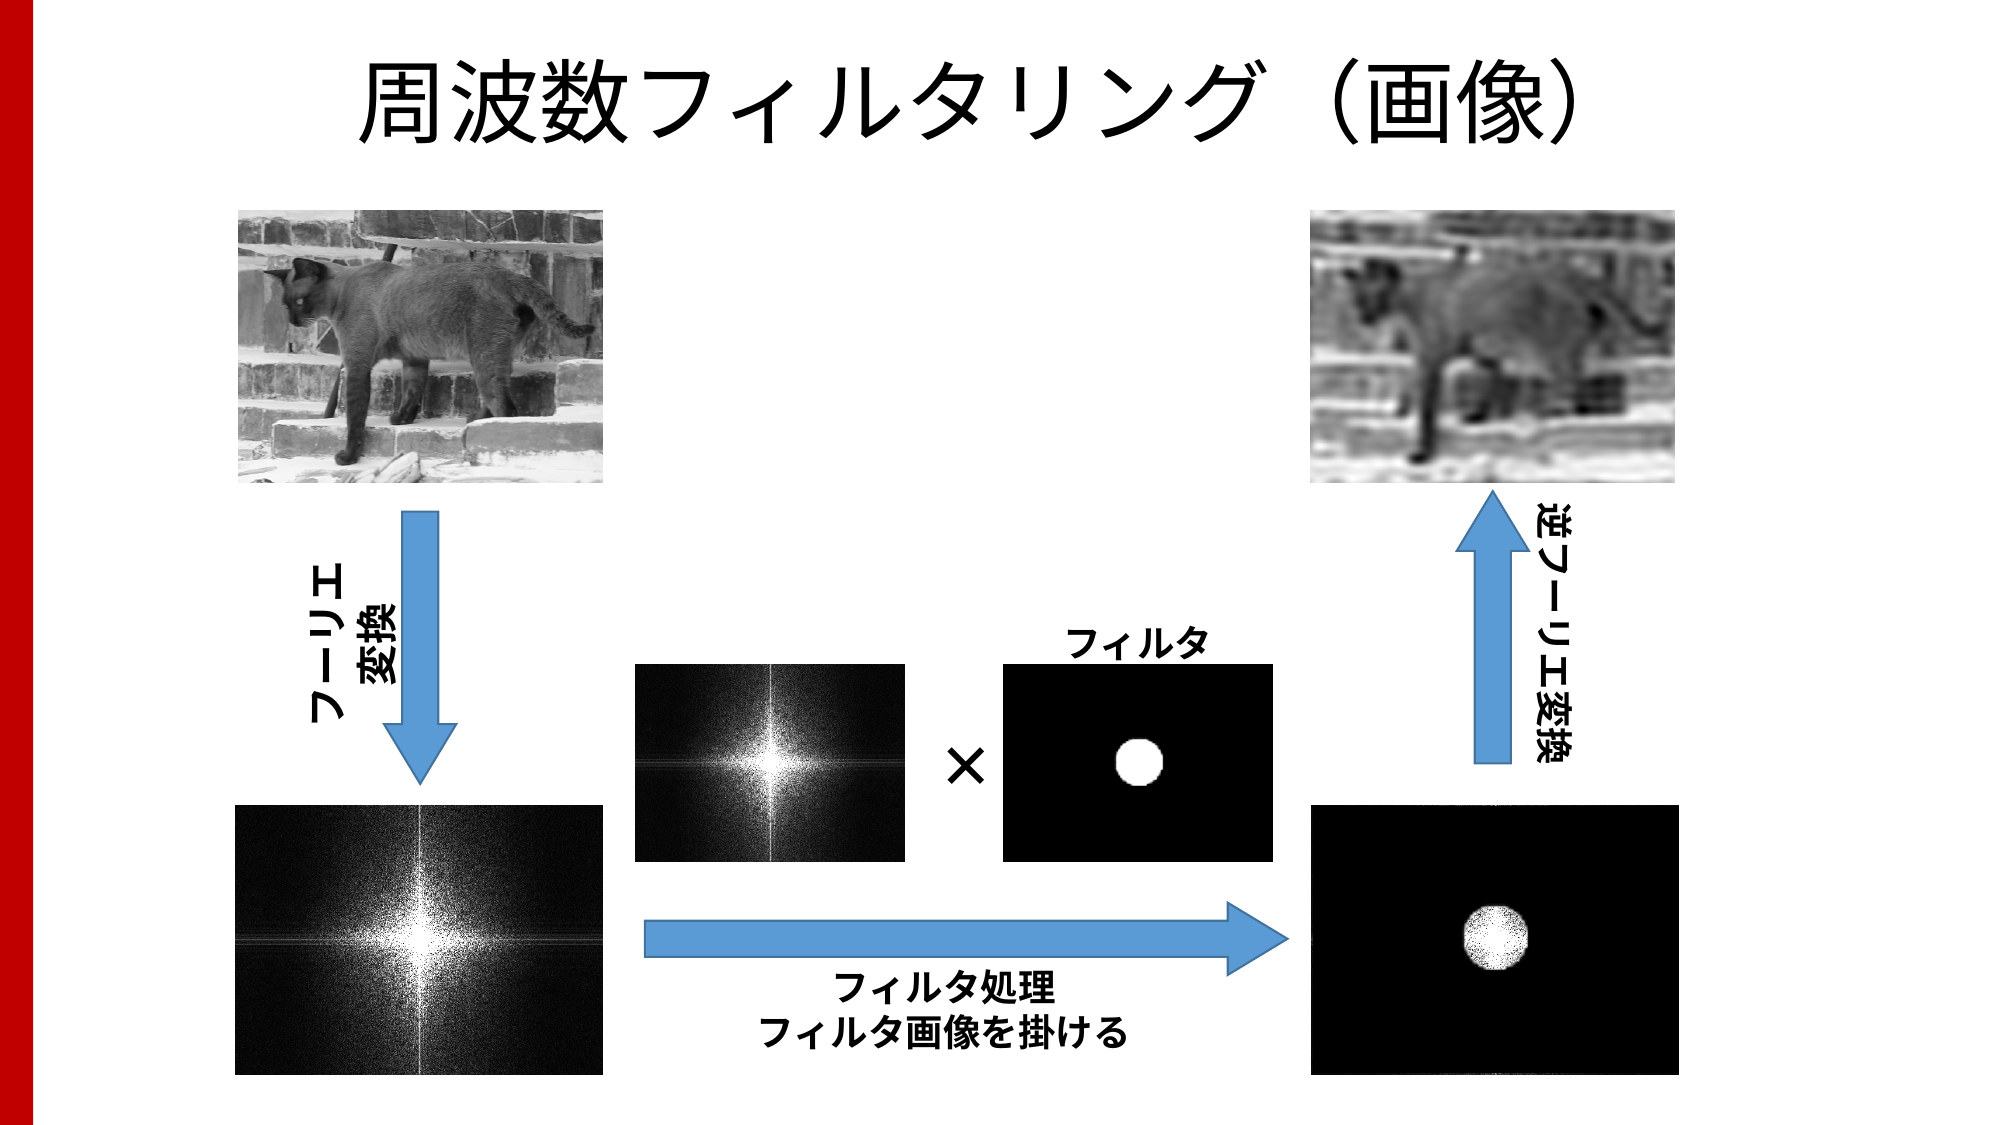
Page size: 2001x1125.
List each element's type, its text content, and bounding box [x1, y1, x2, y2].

picture [1310, 210, 1675, 483]
text_box × [927, 705, 1003, 820]
text_box [643, 900, 1290, 977]
text_box [1454, 489, 1525, 765]
text_box フーリエ 変換 [293, 546, 408, 743]
picture [1311, 805, 1679, 1075]
text_box フィルタ処理 フィルタ画像を掛ける [741, 957, 1146, 1062]
text_box 逆フーリエ変換 [1525, 488, 1586, 781]
title 周波数フィルタリング（画像） [171, 46, 1825, 167]
picture [238, 210, 603, 484]
text_box フィルタ [1048, 612, 1228, 664]
picture [635, 664, 905, 862]
text_box [394, 510, 459, 786]
picture [235, 805, 603, 1075]
picture [1003, 664, 1273, 862]
